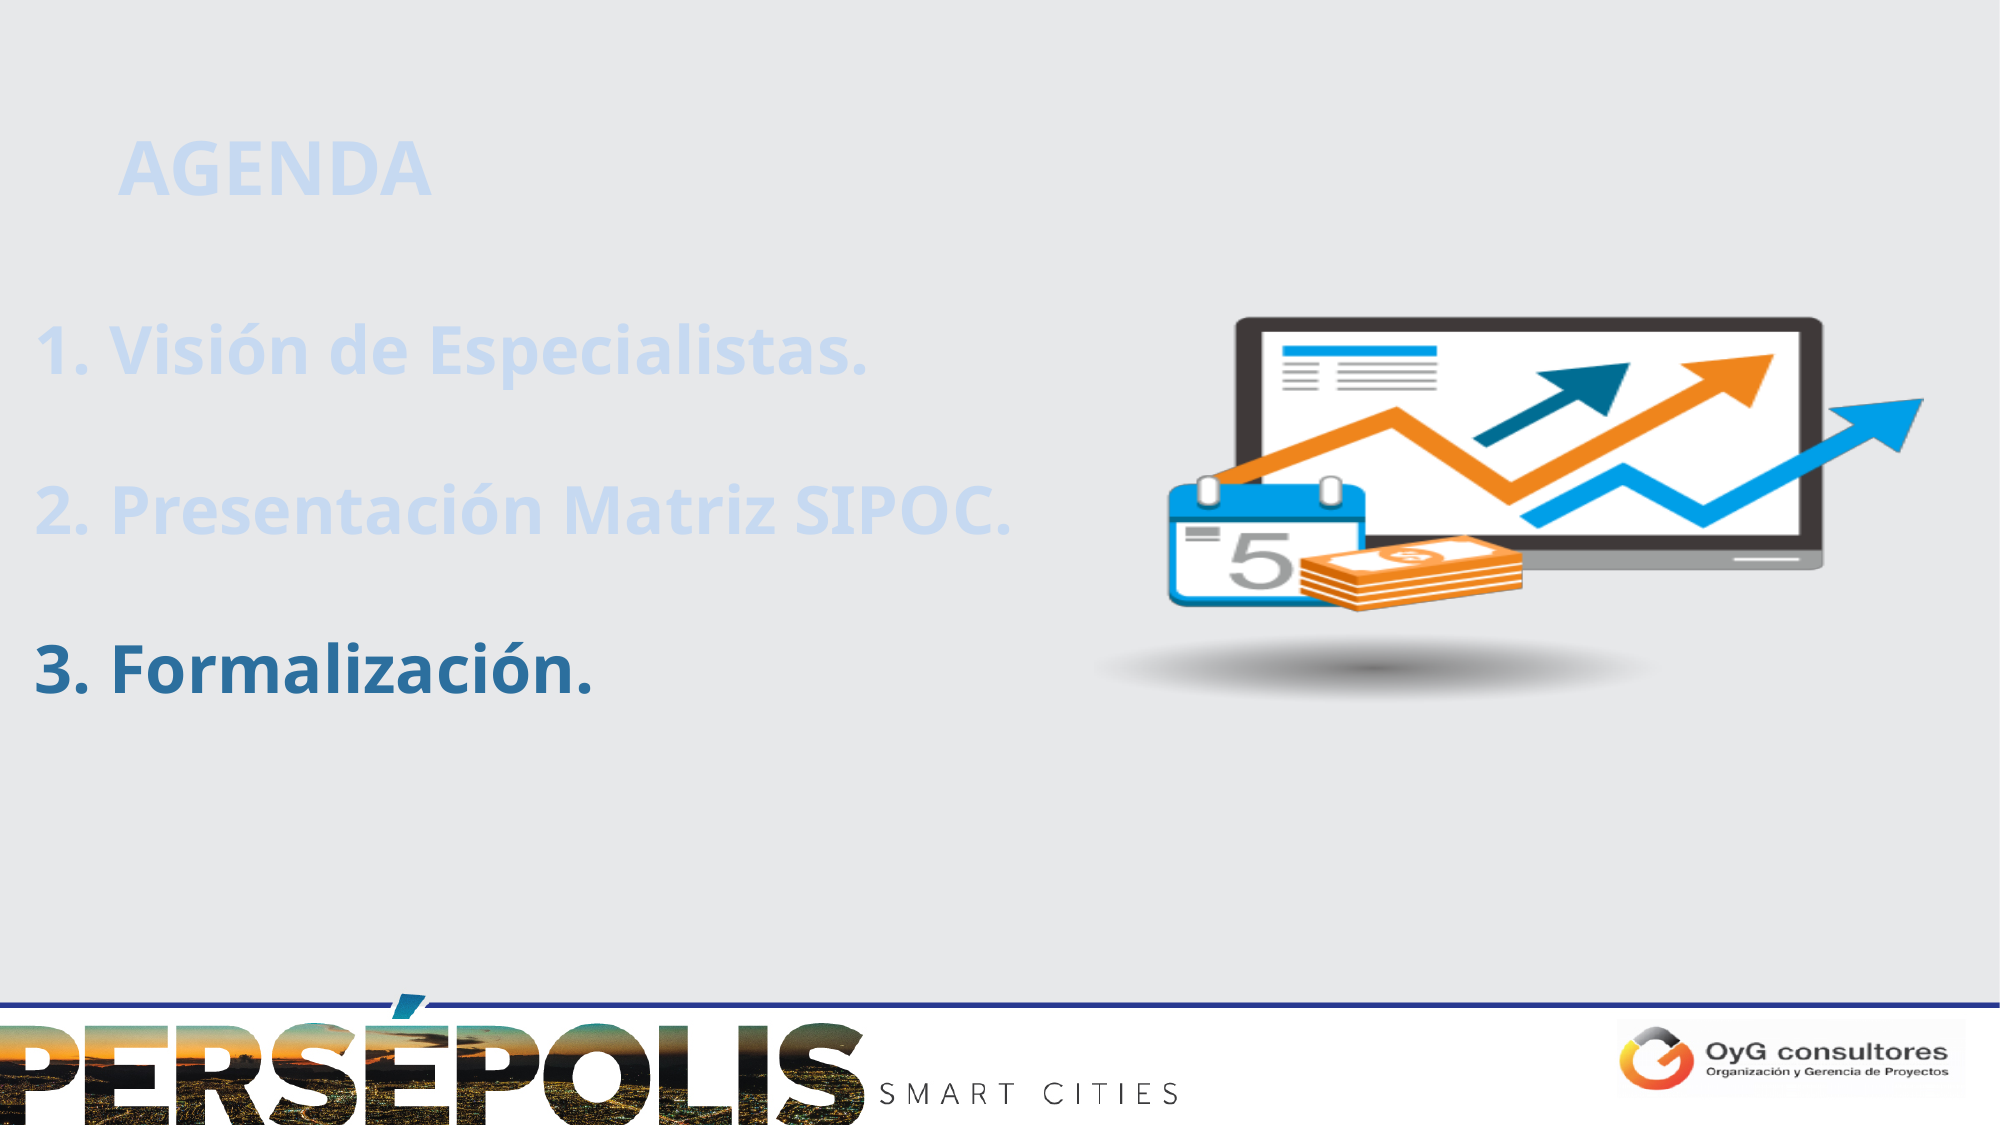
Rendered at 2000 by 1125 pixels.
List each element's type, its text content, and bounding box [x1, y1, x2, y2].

text_box Visión de Especialistas. Presentación Matriz SIPOC. Formalización. [19, 300, 1267, 775]
text_box AGENDA [104, 112, 743, 218]
picture [0, 0, 2000, 1125]
